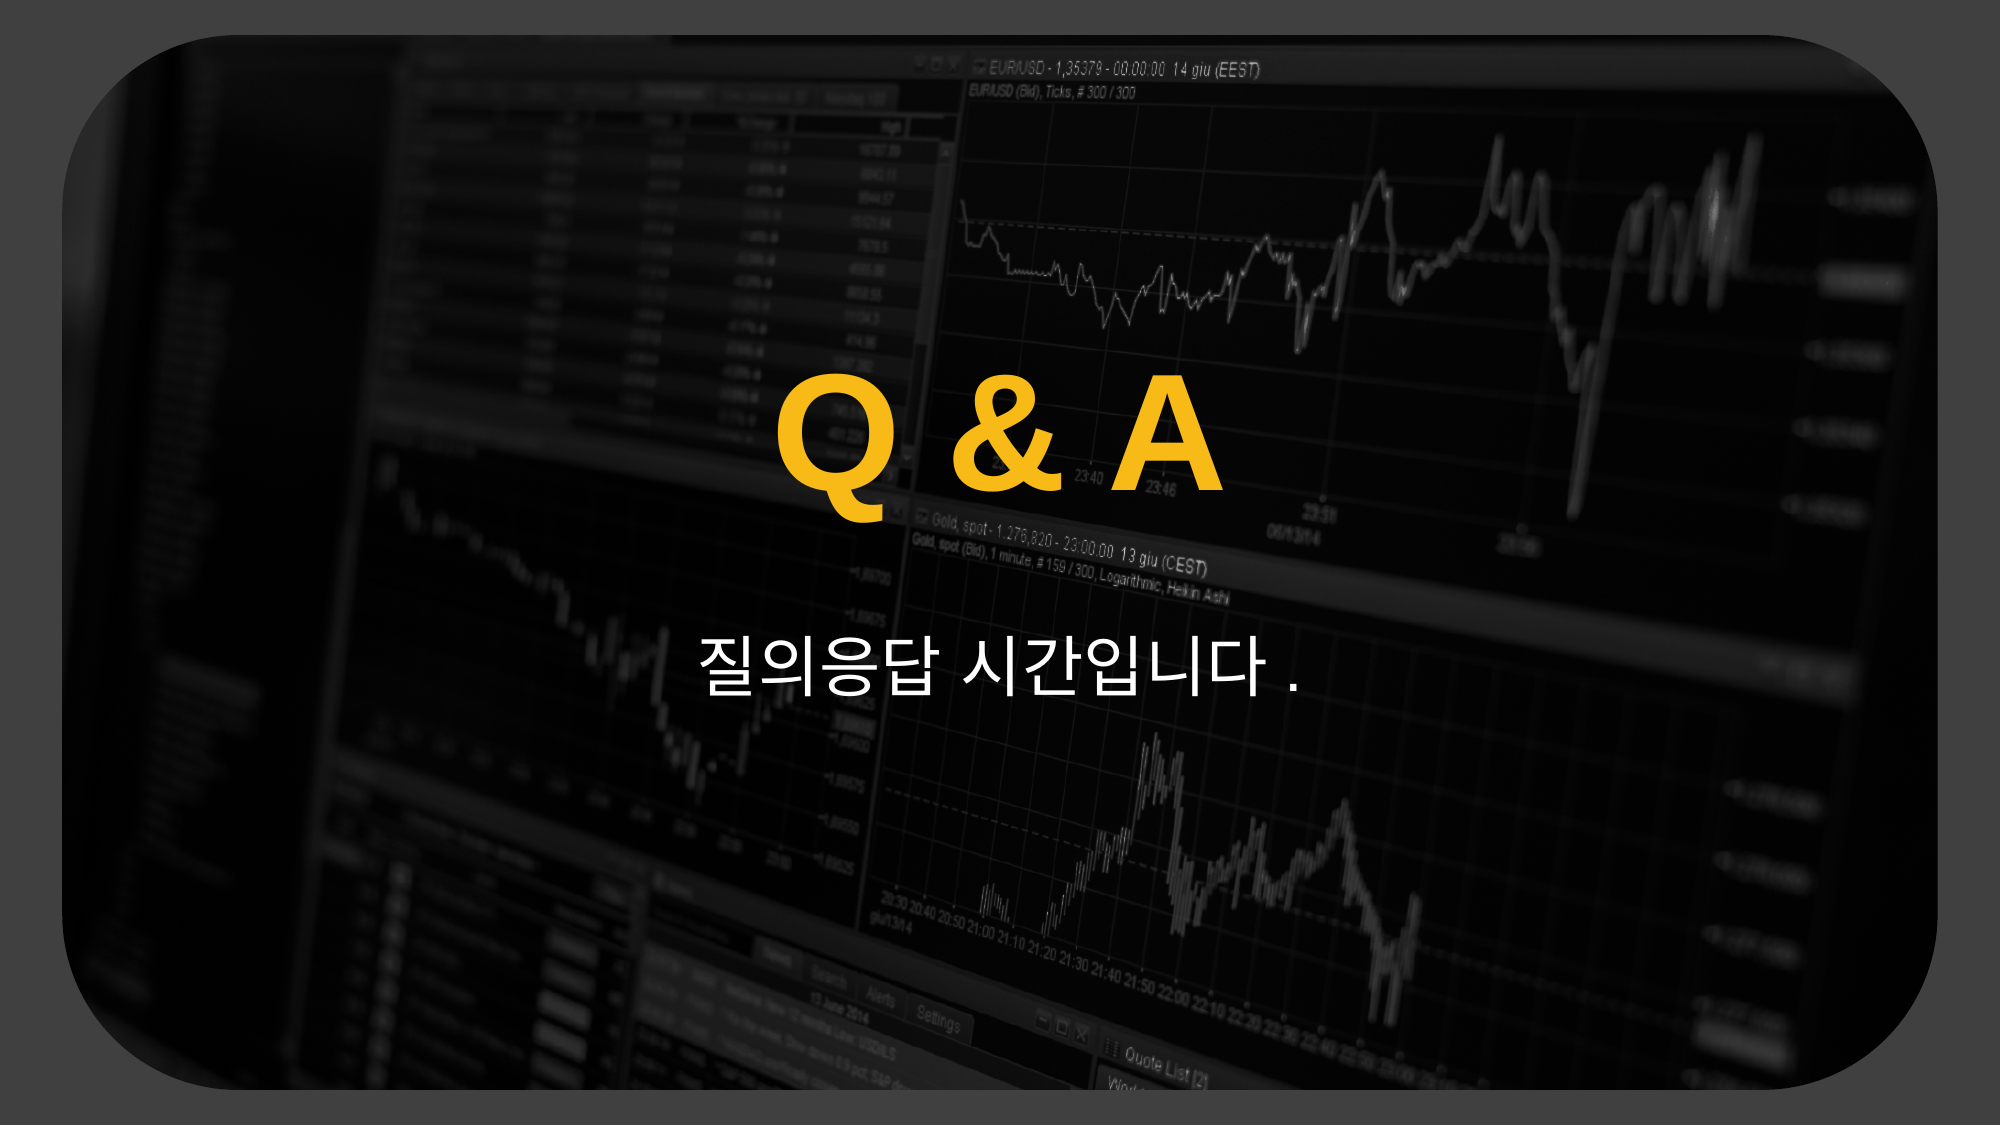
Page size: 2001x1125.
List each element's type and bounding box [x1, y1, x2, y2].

picture [61, 34, 1938, 1091]
text_box [393, 315, 1607, 714]
